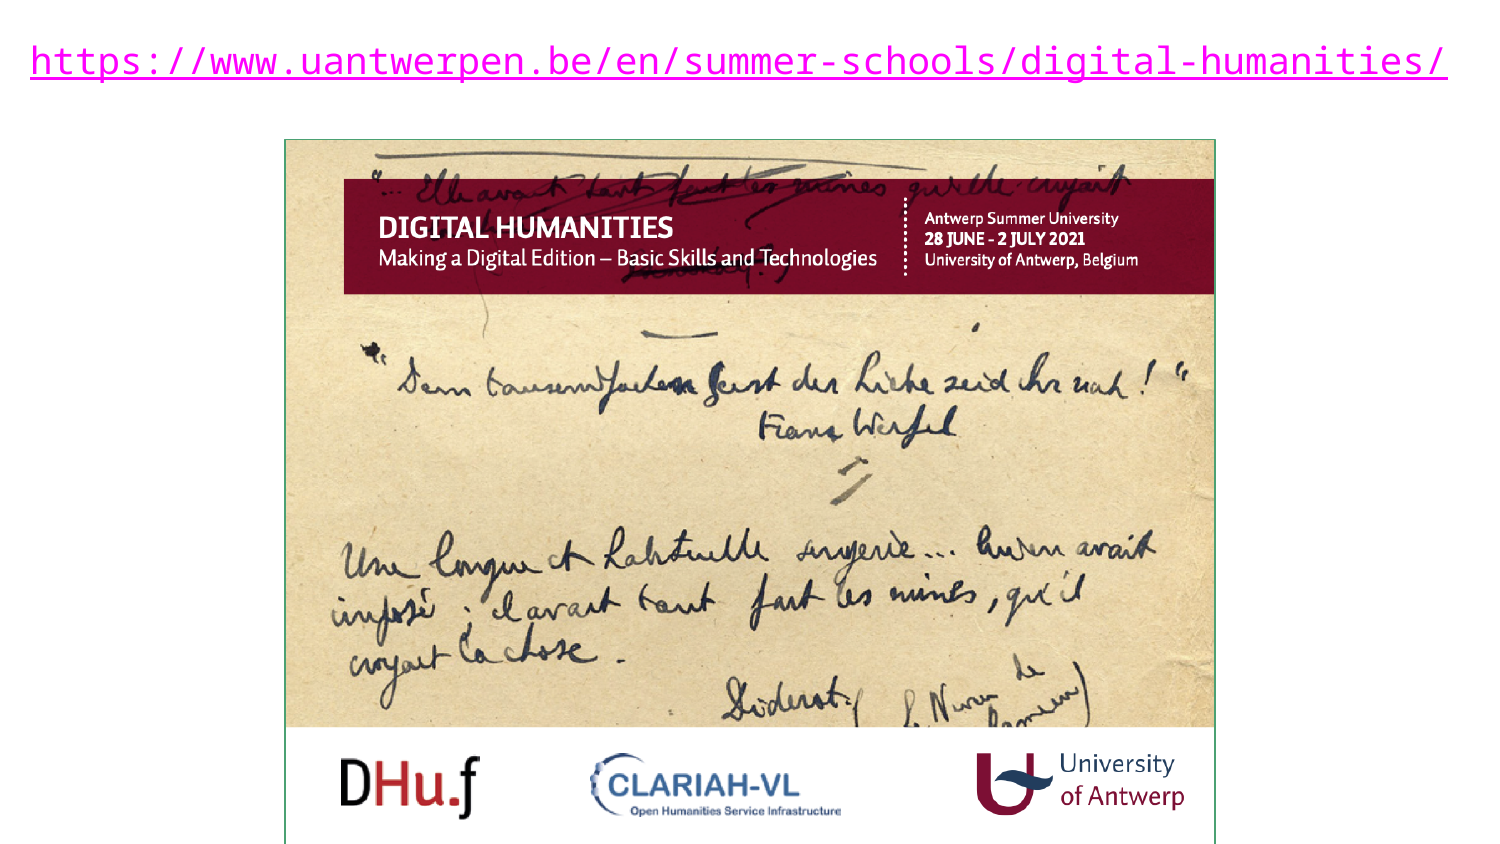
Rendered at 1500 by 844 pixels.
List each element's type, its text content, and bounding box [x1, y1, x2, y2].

text_box https://www.uantwerpen.be/en/summer-schools/digital-humanities/ [0, 21, 1500, 204]
picture [285, 139, 1215, 844]
